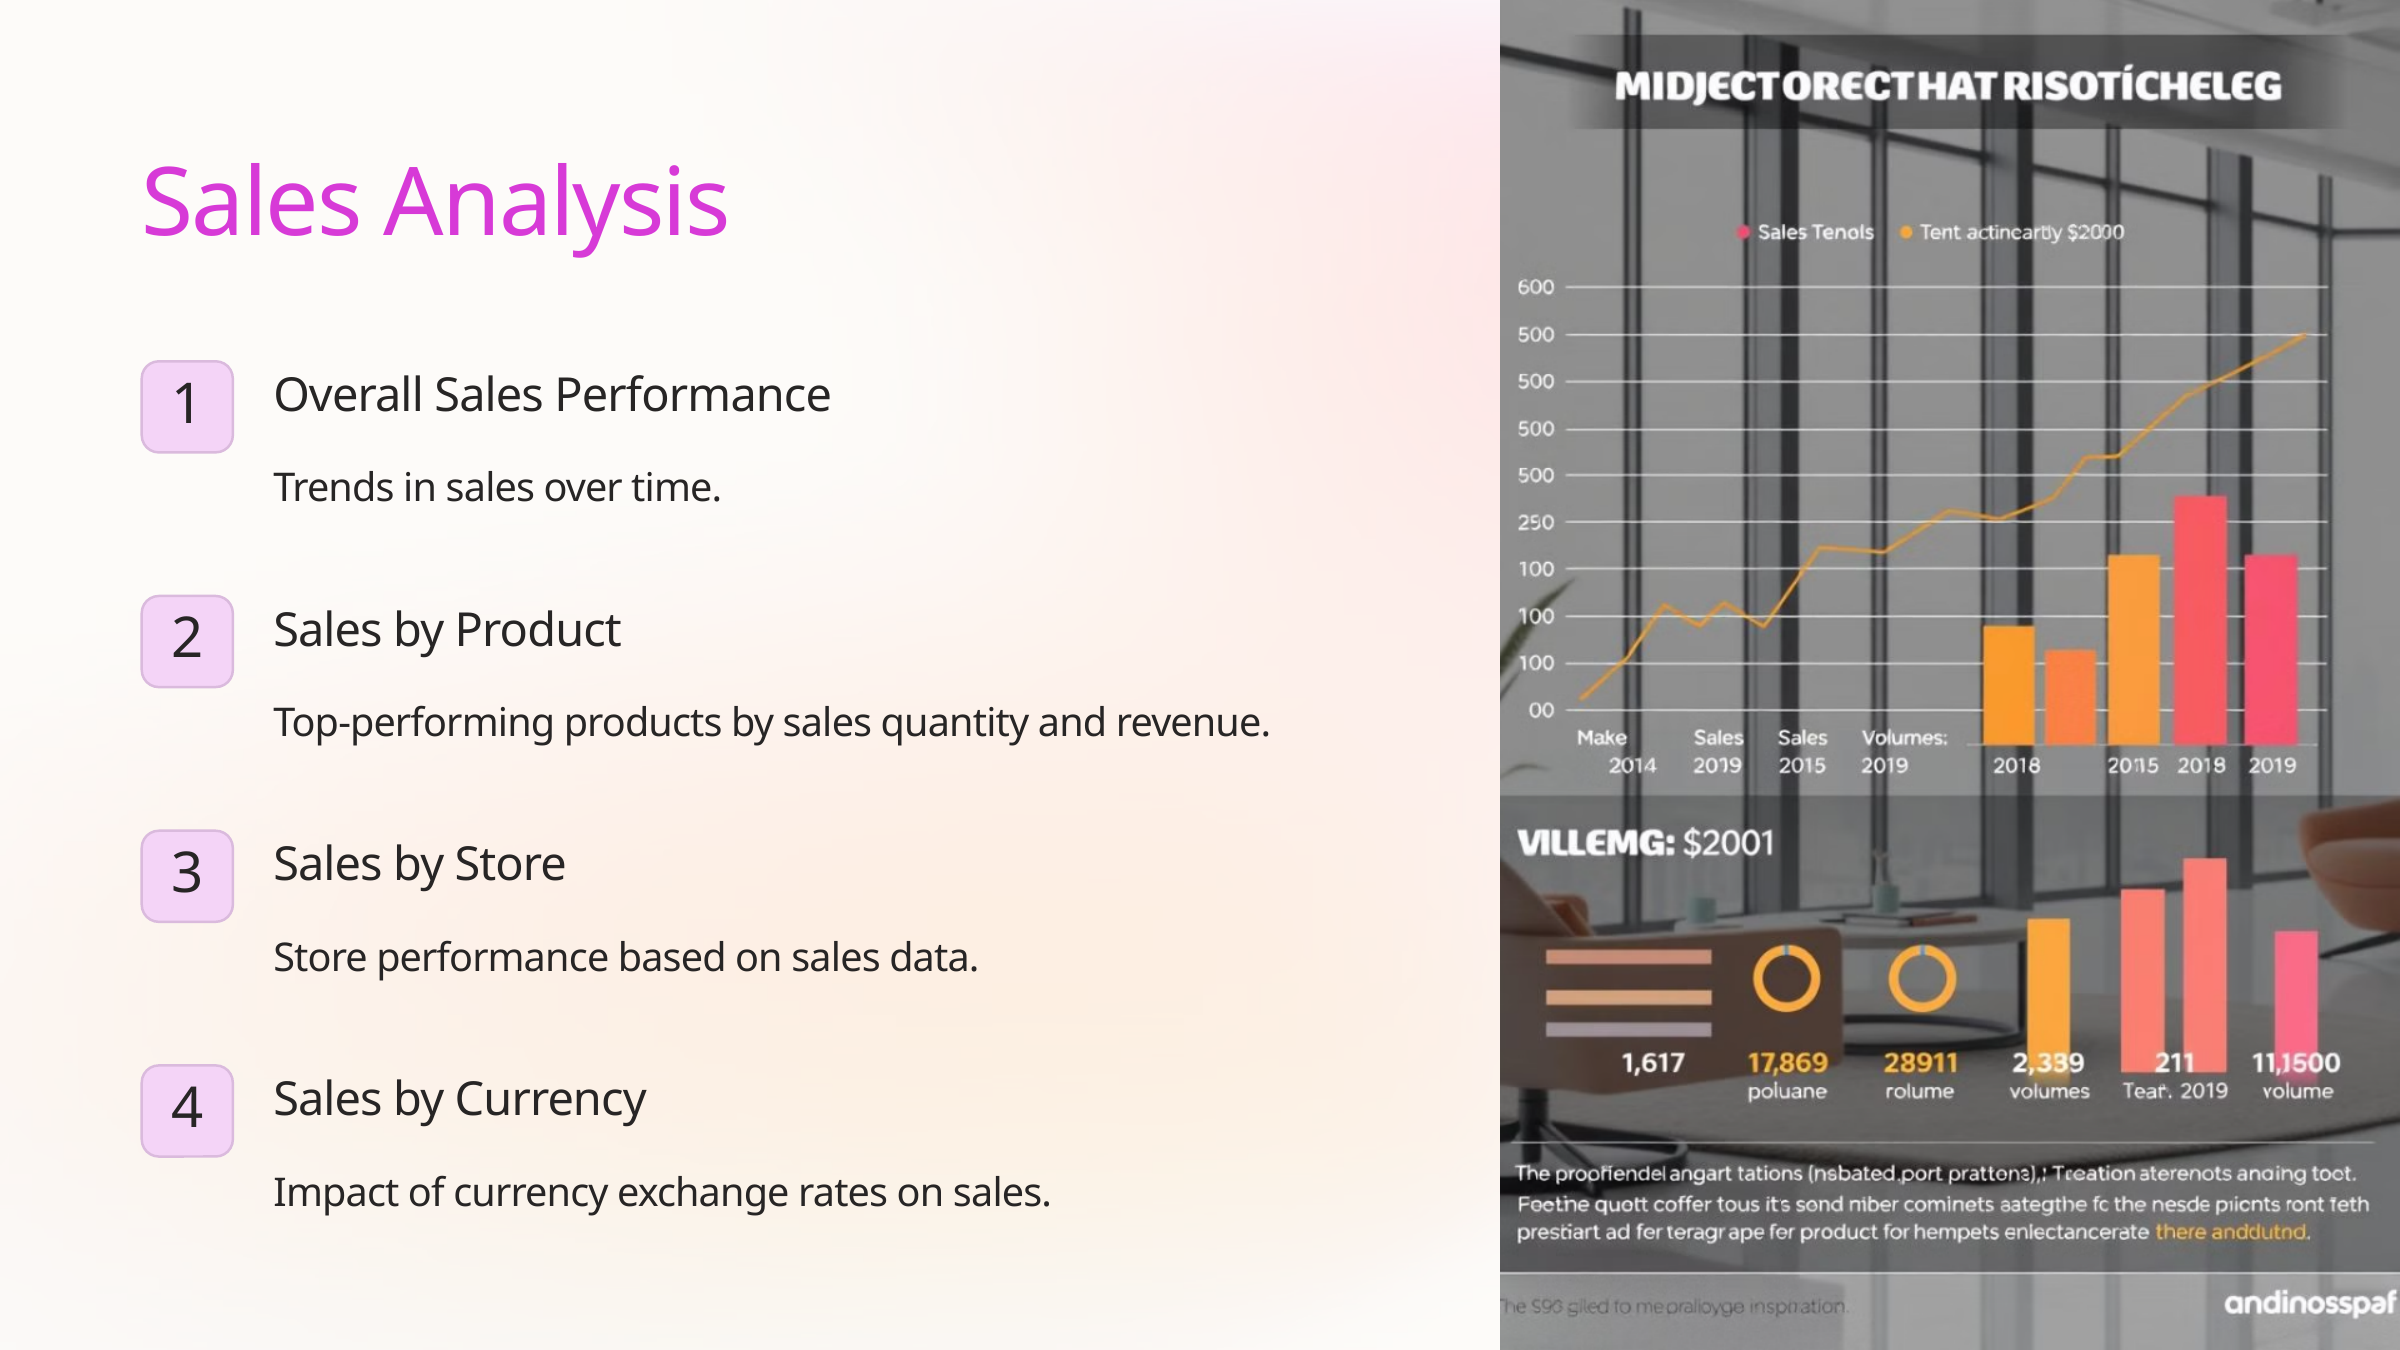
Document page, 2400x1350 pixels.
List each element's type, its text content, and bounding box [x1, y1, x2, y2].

text_box Store performance based on sales data. [273, 914, 1359, 980]
text_box Top-performing products by sales quantity and revenue. [273, 679, 1359, 745]
text_box 2 [172, 612, 202, 671]
text_box 1 [172, 378, 202, 436]
text_box Sales by Product [273, 595, 750, 656]
text_box [141, 361, 233, 453]
text_box [141, 595, 233, 688]
text_box 3 [172, 847, 202, 905]
text_box Impact of currency exchange rates on sales. [273, 1149, 1359, 1214]
text_box [141, 830, 233, 922]
text_box Sales by Store [273, 830, 750, 891]
text_box Sales by Currency [273, 1065, 750, 1125]
text_box Sales Analysis [141, 135, 1095, 255]
text_box 4 [172, 1082, 202, 1140]
picture [1499, 0, 2400, 1350]
text_box Trends in sales over time. [273, 445, 1359, 510]
text_box [141, 1065, 233, 1157]
text_box Overall Sales Performance [273, 361, 820, 421]
